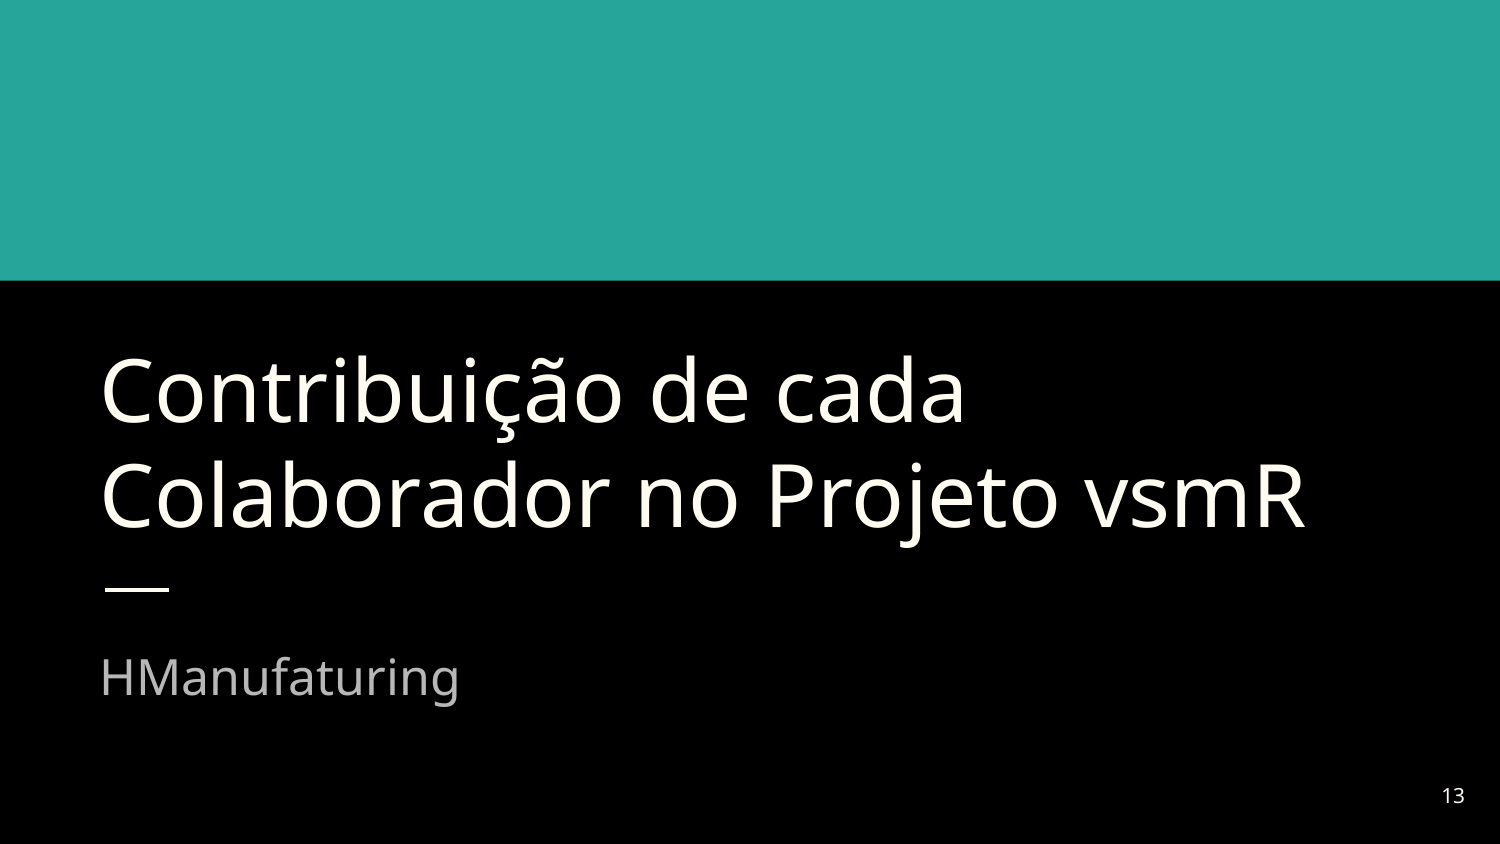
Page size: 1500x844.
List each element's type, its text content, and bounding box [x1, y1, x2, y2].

title Contribuição de cada Colaborador no Projeto vsmR [84, 310, 1416, 561]
slide_number ‹#› [1389, 764, 1480, 830]
subtitle HManufaturing [84, 630, 1416, 760]
